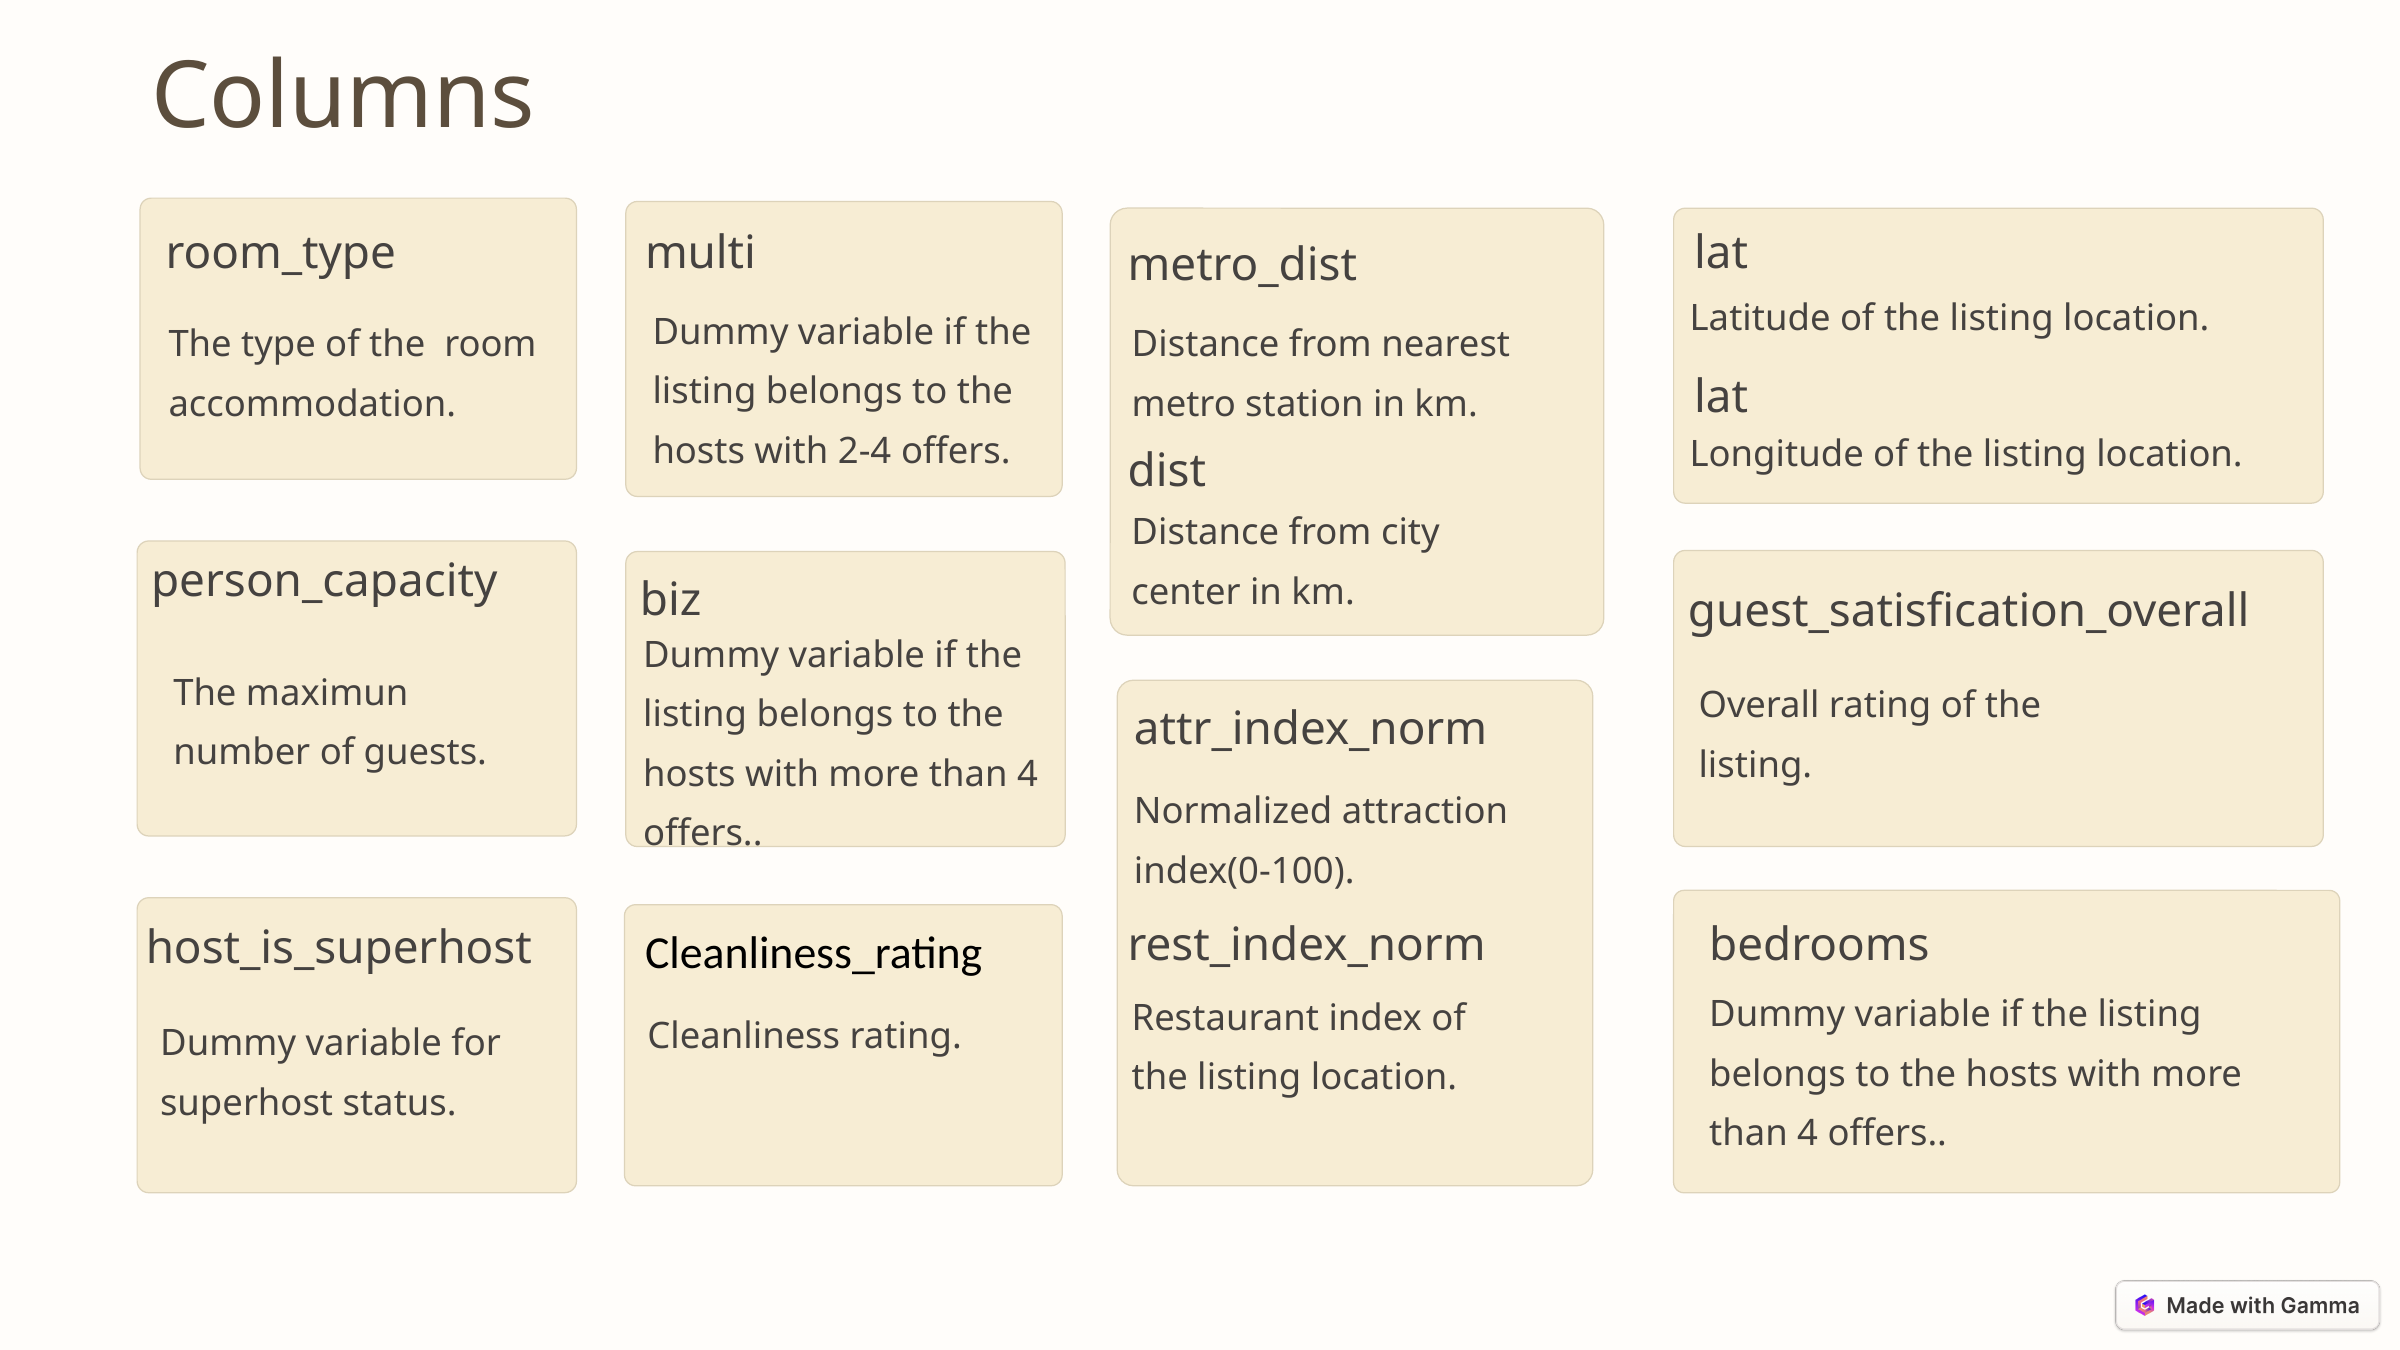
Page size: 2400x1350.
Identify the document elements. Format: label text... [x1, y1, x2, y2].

text_box Cleanliness rating. [647, 996, 1044, 1145]
text_box Latitude of the listing location. [1689, 278, 2299, 354]
text_box [140, 198, 577, 480]
text_box [154, 918, 620, 977]
text_box Longitude of the listing location. [1689, 414, 2299, 490]
text_box [1673, 550, 2324, 847]
text_box Distance from city center in km. [1131, 492, 1501, 651]
text_box Normalized attraction index(0-100). [1133, 771, 1526, 906]
text_box host_is_superhost [145, 915, 611, 974]
text_box Dummy variable if the listing belongs to the hosts with 2-4 offers. [652, 292, 1049, 471]
text_box Distance from nearest metro station in km. [1131, 304, 1524, 438]
text_box The type of the room accommodation. [168, 304, 565, 454]
text_box dist [1127, 438, 1593, 497]
text_box [1673, 208, 2324, 504]
text_box person_capacity [150, 548, 617, 607]
text_box Cleanliness_rating [645, 920, 1111, 979]
text_box [1117, 680, 1593, 1186]
text_box [1127, 292, 1524, 438]
text_box [1673, 890, 2340, 1193]
text_box [137, 540, 577, 836]
text_box [625, 551, 1066, 847]
text_box [1110, 208, 1604, 636]
text_box The maximun number of guests. [173, 653, 515, 802]
text_box Restaurant index of the listing location. [1131, 978, 1524, 1113]
text_box metro_dist [1127, 232, 1593, 291]
text_box attr_index_norm [1133, 696, 1599, 755]
text_box Dummy variable if the listing belongs to the hosts with more than 4 offers.. [643, 615, 1039, 852]
text_box [137, 897, 577, 1193]
text_box room_type [165, 220, 625, 279]
text_box rest_index_norm [1127, 912, 1593, 971]
text_box bedrooms [1709, 912, 2175, 971]
text_box Columns [151, 30, 1116, 147]
text_box biz [640, 567, 1106, 626]
text_box Dummy variable for superhost status. [160, 1003, 557, 1152]
text_box [1049, 304, 1110, 454]
text_box Dummy variable if the listing belongs to the hosts with more than 4 offers.. [1709, 974, 2265, 1188]
text_box lat [1694, 220, 2160, 284]
text_box multi [645, 220, 1110, 279]
text_box [625, 201, 1063, 497]
text_box Overall rating of the listing. [1698, 665, 2095, 845]
picture [2106, 1271, 2389, 1339]
text_box guest_satisfication_overall [1687, 578, 2340, 636]
text_box lat [1694, 364, 2160, 414]
text_box [624, 904, 1063, 1186]
